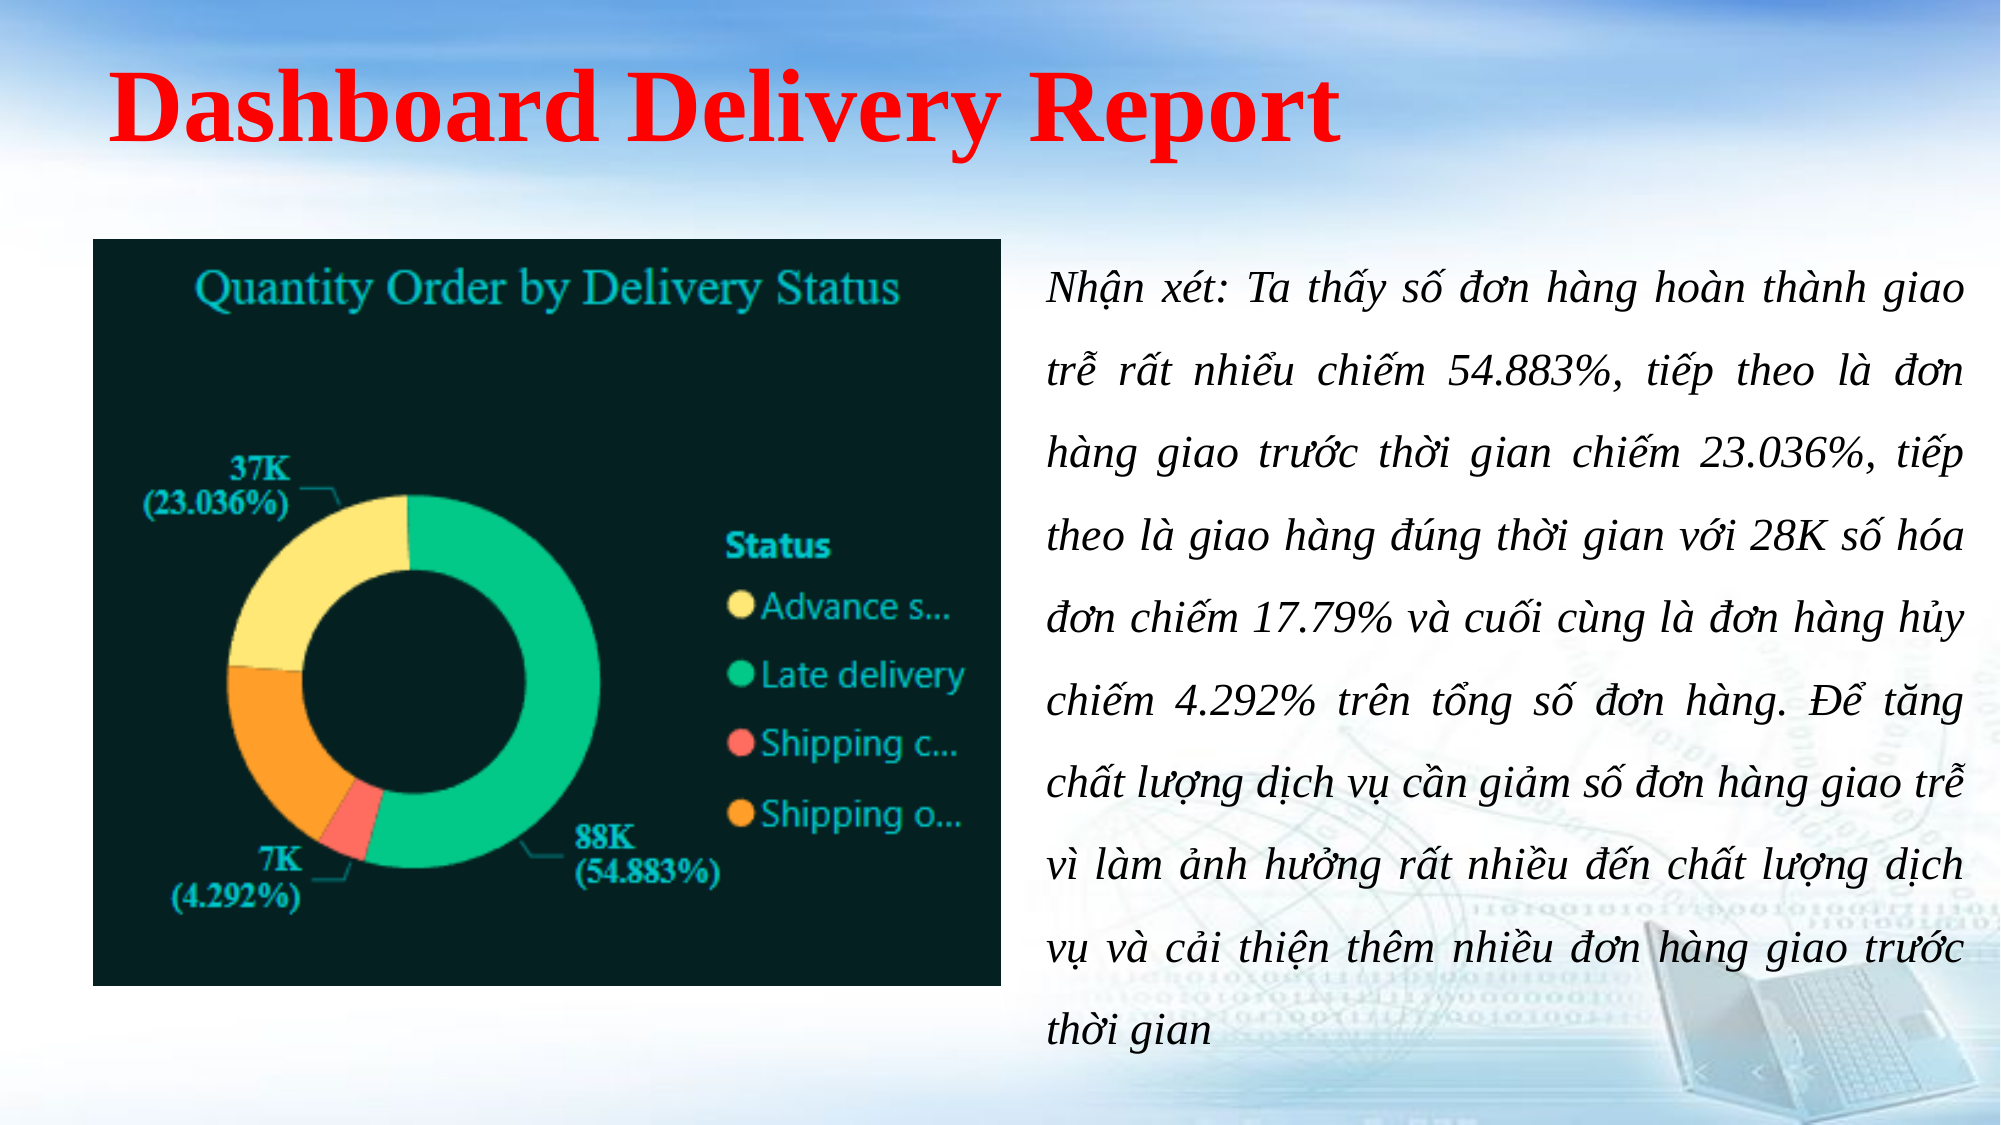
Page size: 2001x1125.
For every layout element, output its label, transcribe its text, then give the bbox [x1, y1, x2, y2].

title Dashboard Delivery Report [93, 18, 1819, 199]
text_box Nhận xét: Ta thấy số đơn hàng hoàn thành giao trễ rất nhiểu chiếm 54.883%, tiếp theo là đơn hàng giao trước thời gian chiếm 23.036%, tiếp theo là giao hàng đúng thời gian với 28K số hóa đơn chiếm 17.79% và cuối cùng là đơn hàng hủy chiếm 4.292% trên tổng số đơn hàng. Để tăng chất lượng dịch vụ cần giảm số đơn hàng giao trễ vì làm ảnh hưởng rất nhiều đến chất lượng dịch vụ và cải thiện thêm nhiều đơn hàng giao trước thời gian [1031, 222, 1981, 1062]
picture [0, 0, 2001, 1125]
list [93, 239, 1001, 987]
